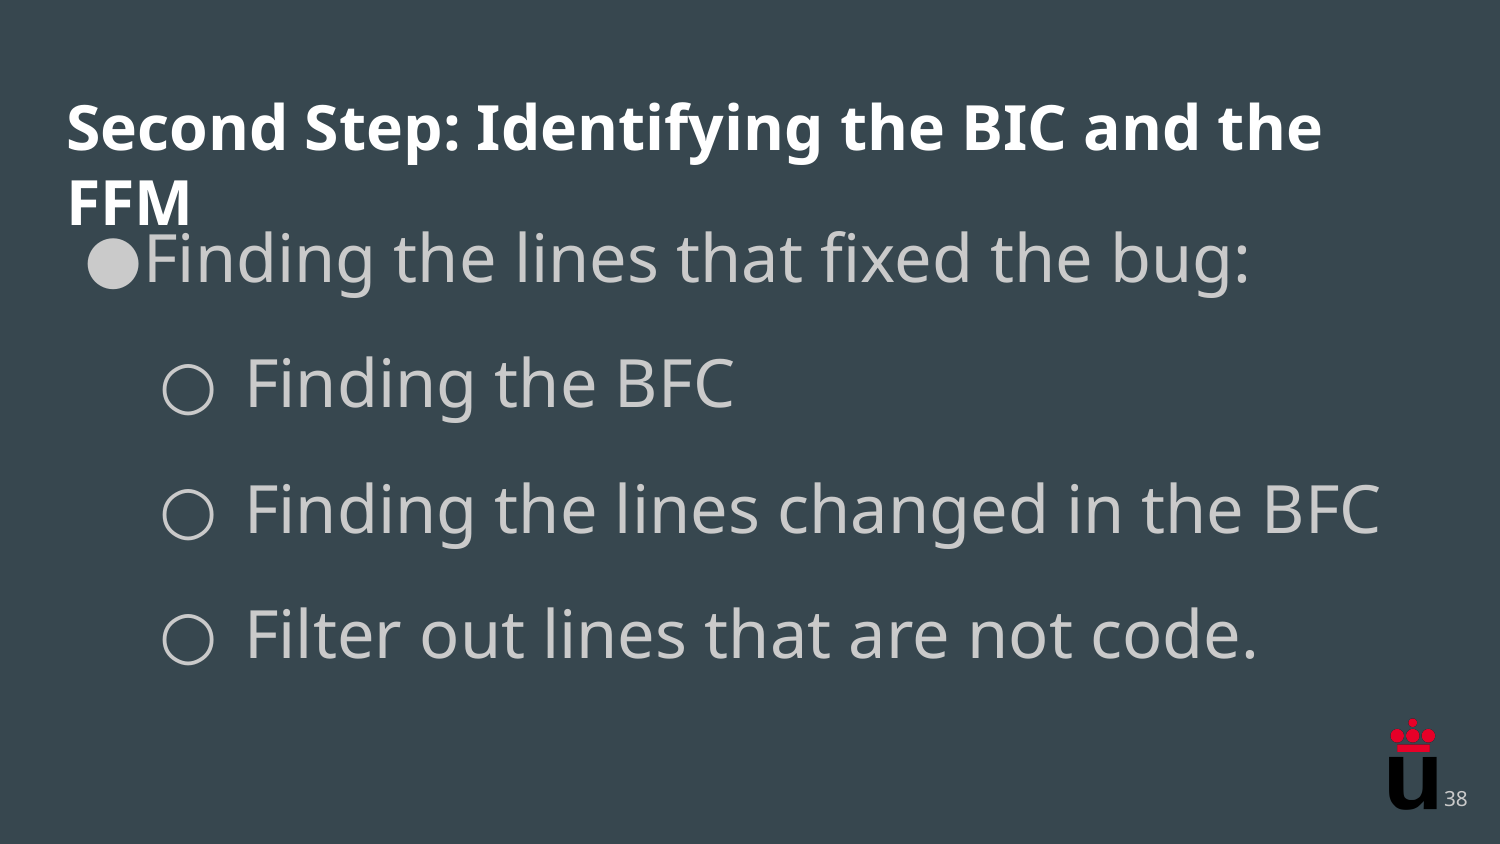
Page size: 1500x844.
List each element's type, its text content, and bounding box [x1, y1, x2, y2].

picture [1360, 711, 1469, 820]
title Second Step: Identifying the BIC and the FFM [51, 72, 1449, 167]
slide_number 38 [1392, 767, 1483, 833]
list Finding the lines that fixed the bug: Finding the BFC Finding the lines changed in the BFC Filter out lines that are not code. [51, 189, 1449, 750]
